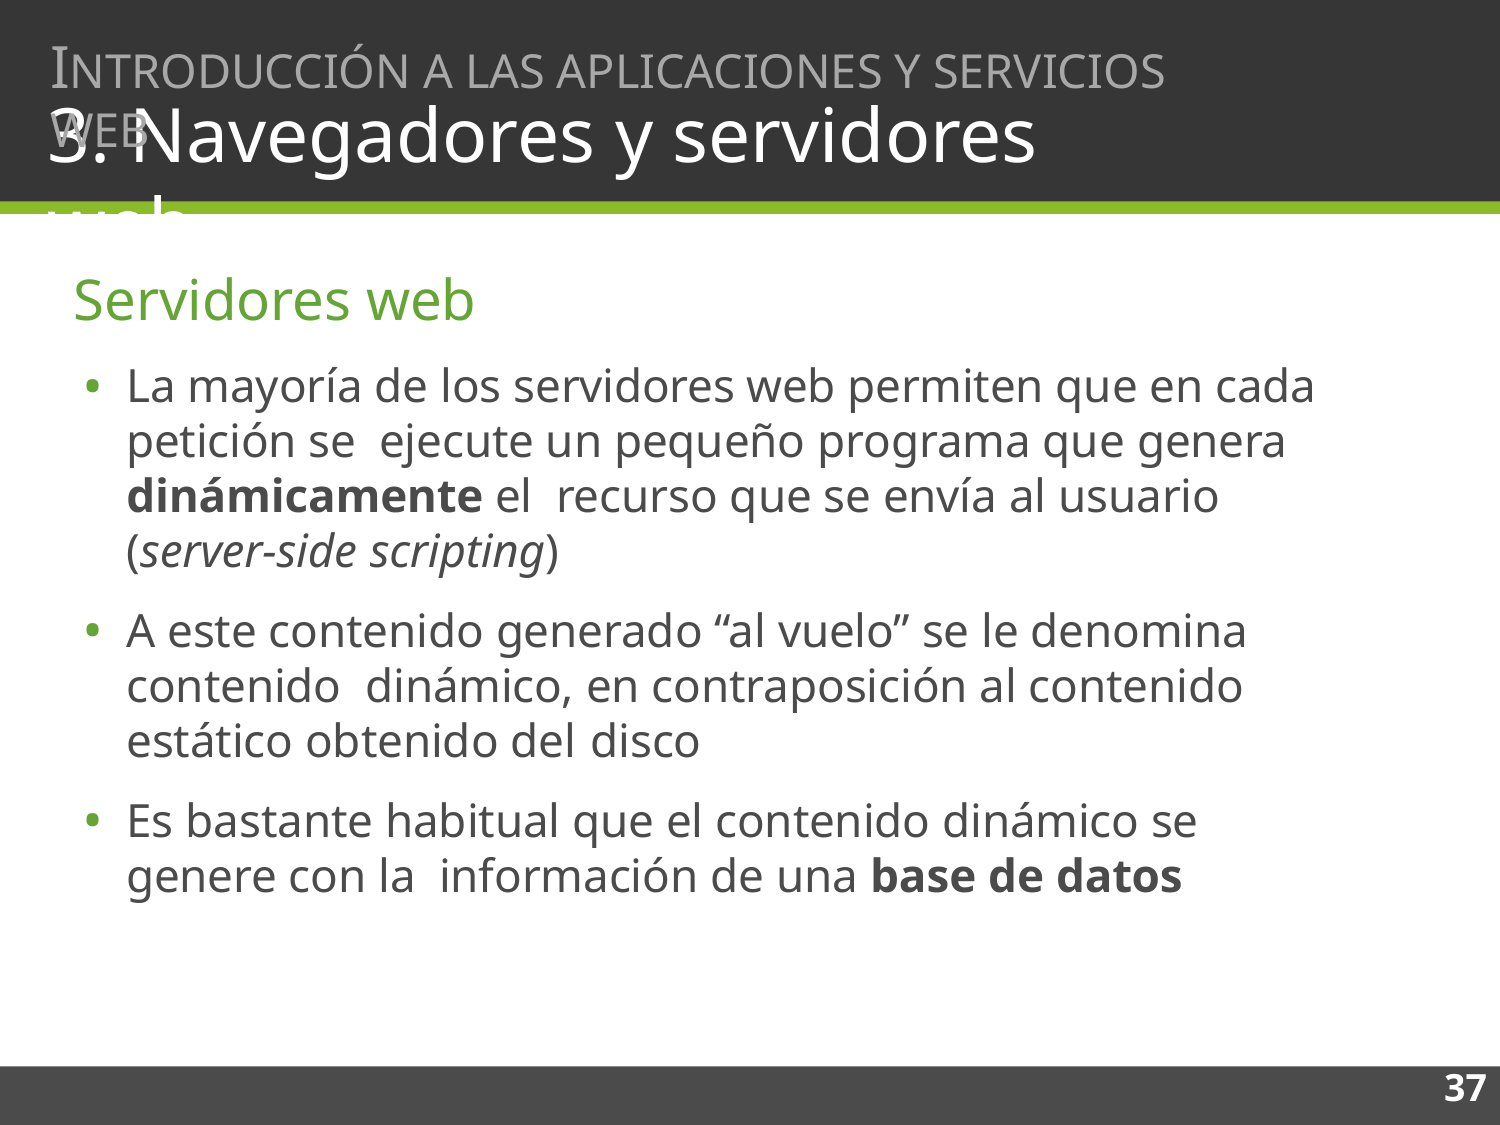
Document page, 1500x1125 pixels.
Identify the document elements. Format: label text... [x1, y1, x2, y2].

text_box Servidores web La mayoría de los servidores web permiten que en cada petición se ejecute un pequeño programa que genera dinámicamente el recurso que se envía al usuario (server-side scripting) A este contenido generado “al vuelo” se le denomina contenido dinámico, en contraposición al contenido estático obtenido del disco Es bastante habitual que el contenido dinámico se genere con la información de una base de datos [71, 229, 1419, 902]
slide_number 37 [1440, 1077, 1489, 1125]
text_box 3. Navegadores y servidores web [45, 85, 1059, 268]
title INTRODUCCIÓN A LAS APLICACIONES Y SERVICIOS WEB [48, 28, 1193, 219]
